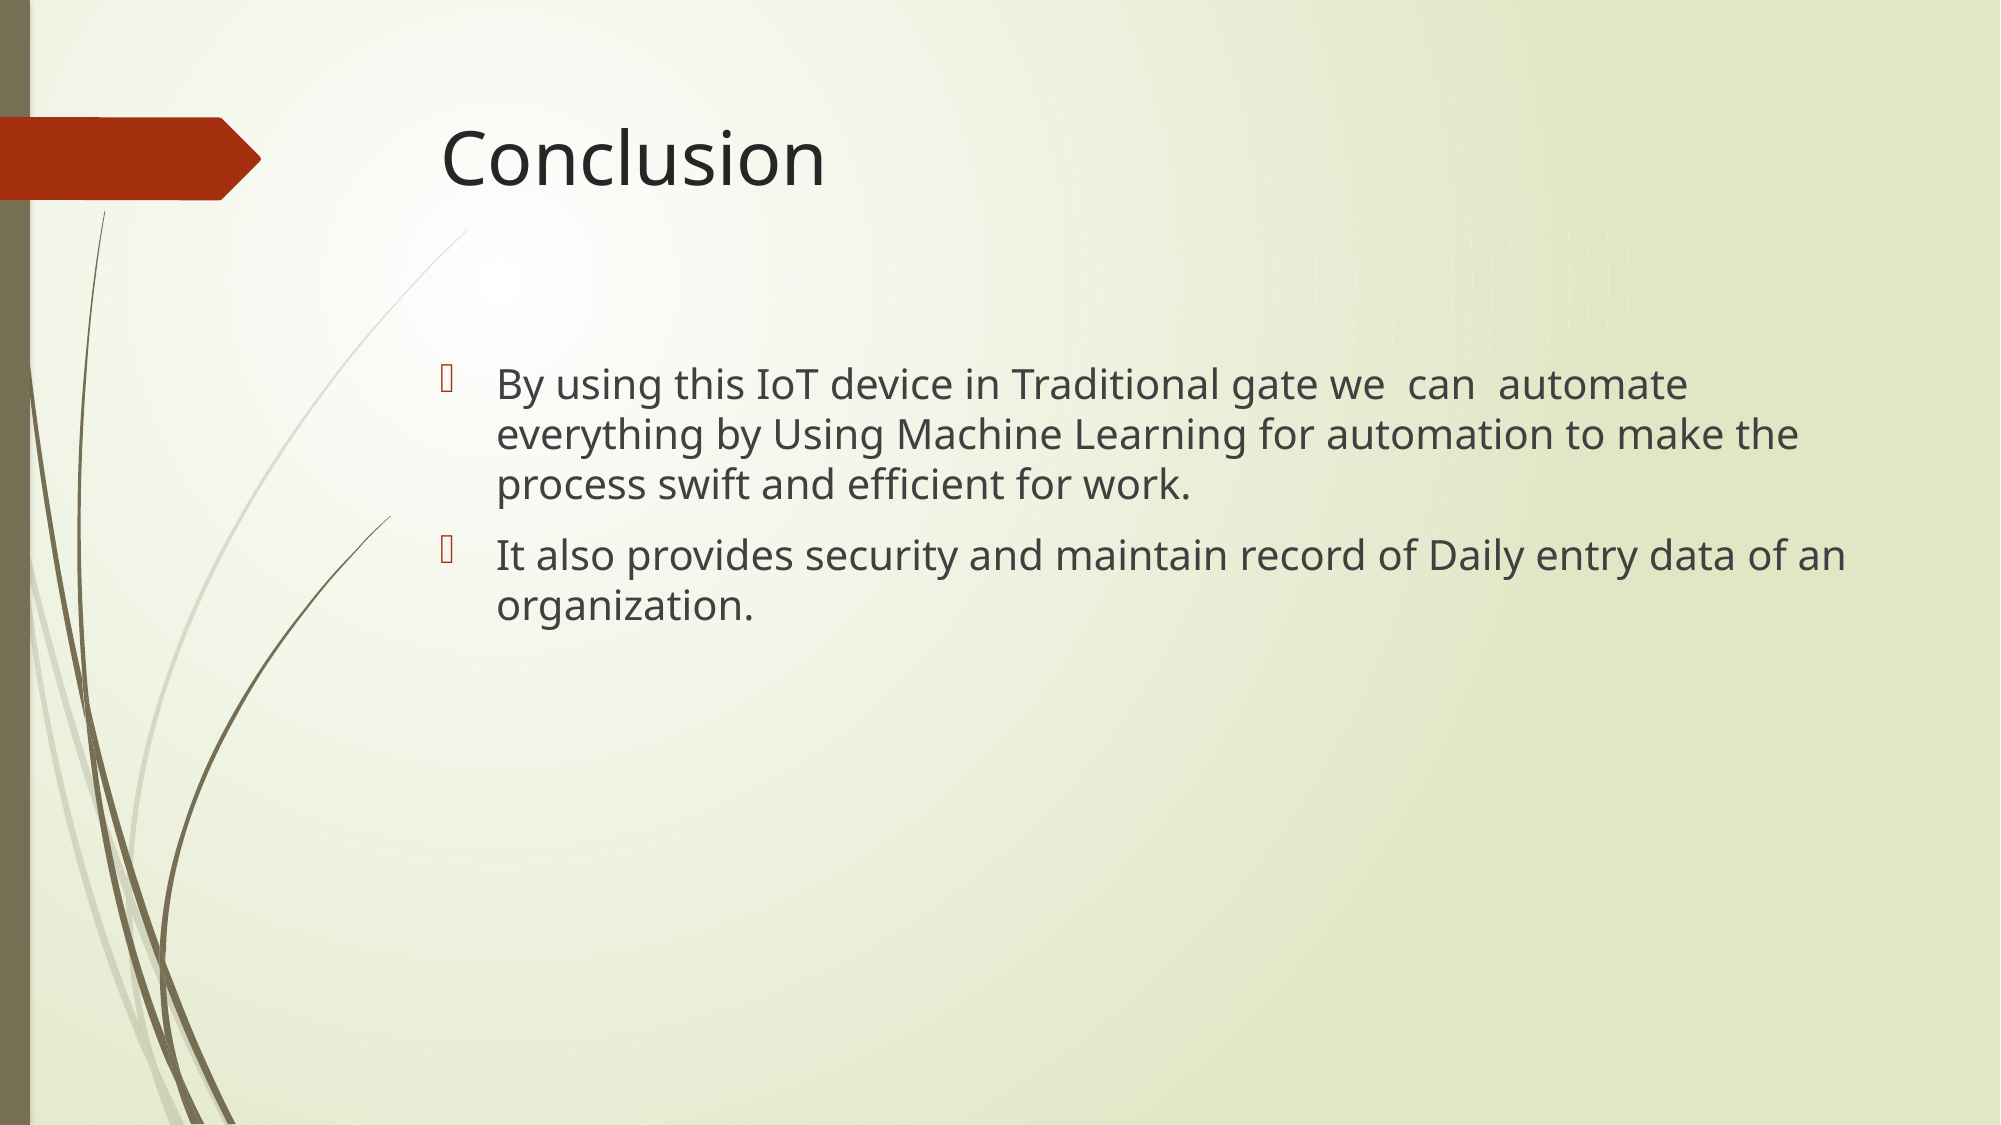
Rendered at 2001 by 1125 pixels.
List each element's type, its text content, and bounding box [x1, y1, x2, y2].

list By using this IoT device in Traditional gate we can automate everything by Using Machine Learning for automation to make the process swift and efficient for work. It also provides security and maintain record of Daily entry data of an organization. [424, 350, 1888, 970]
title Conclusion [425, 102, 1888, 313]
